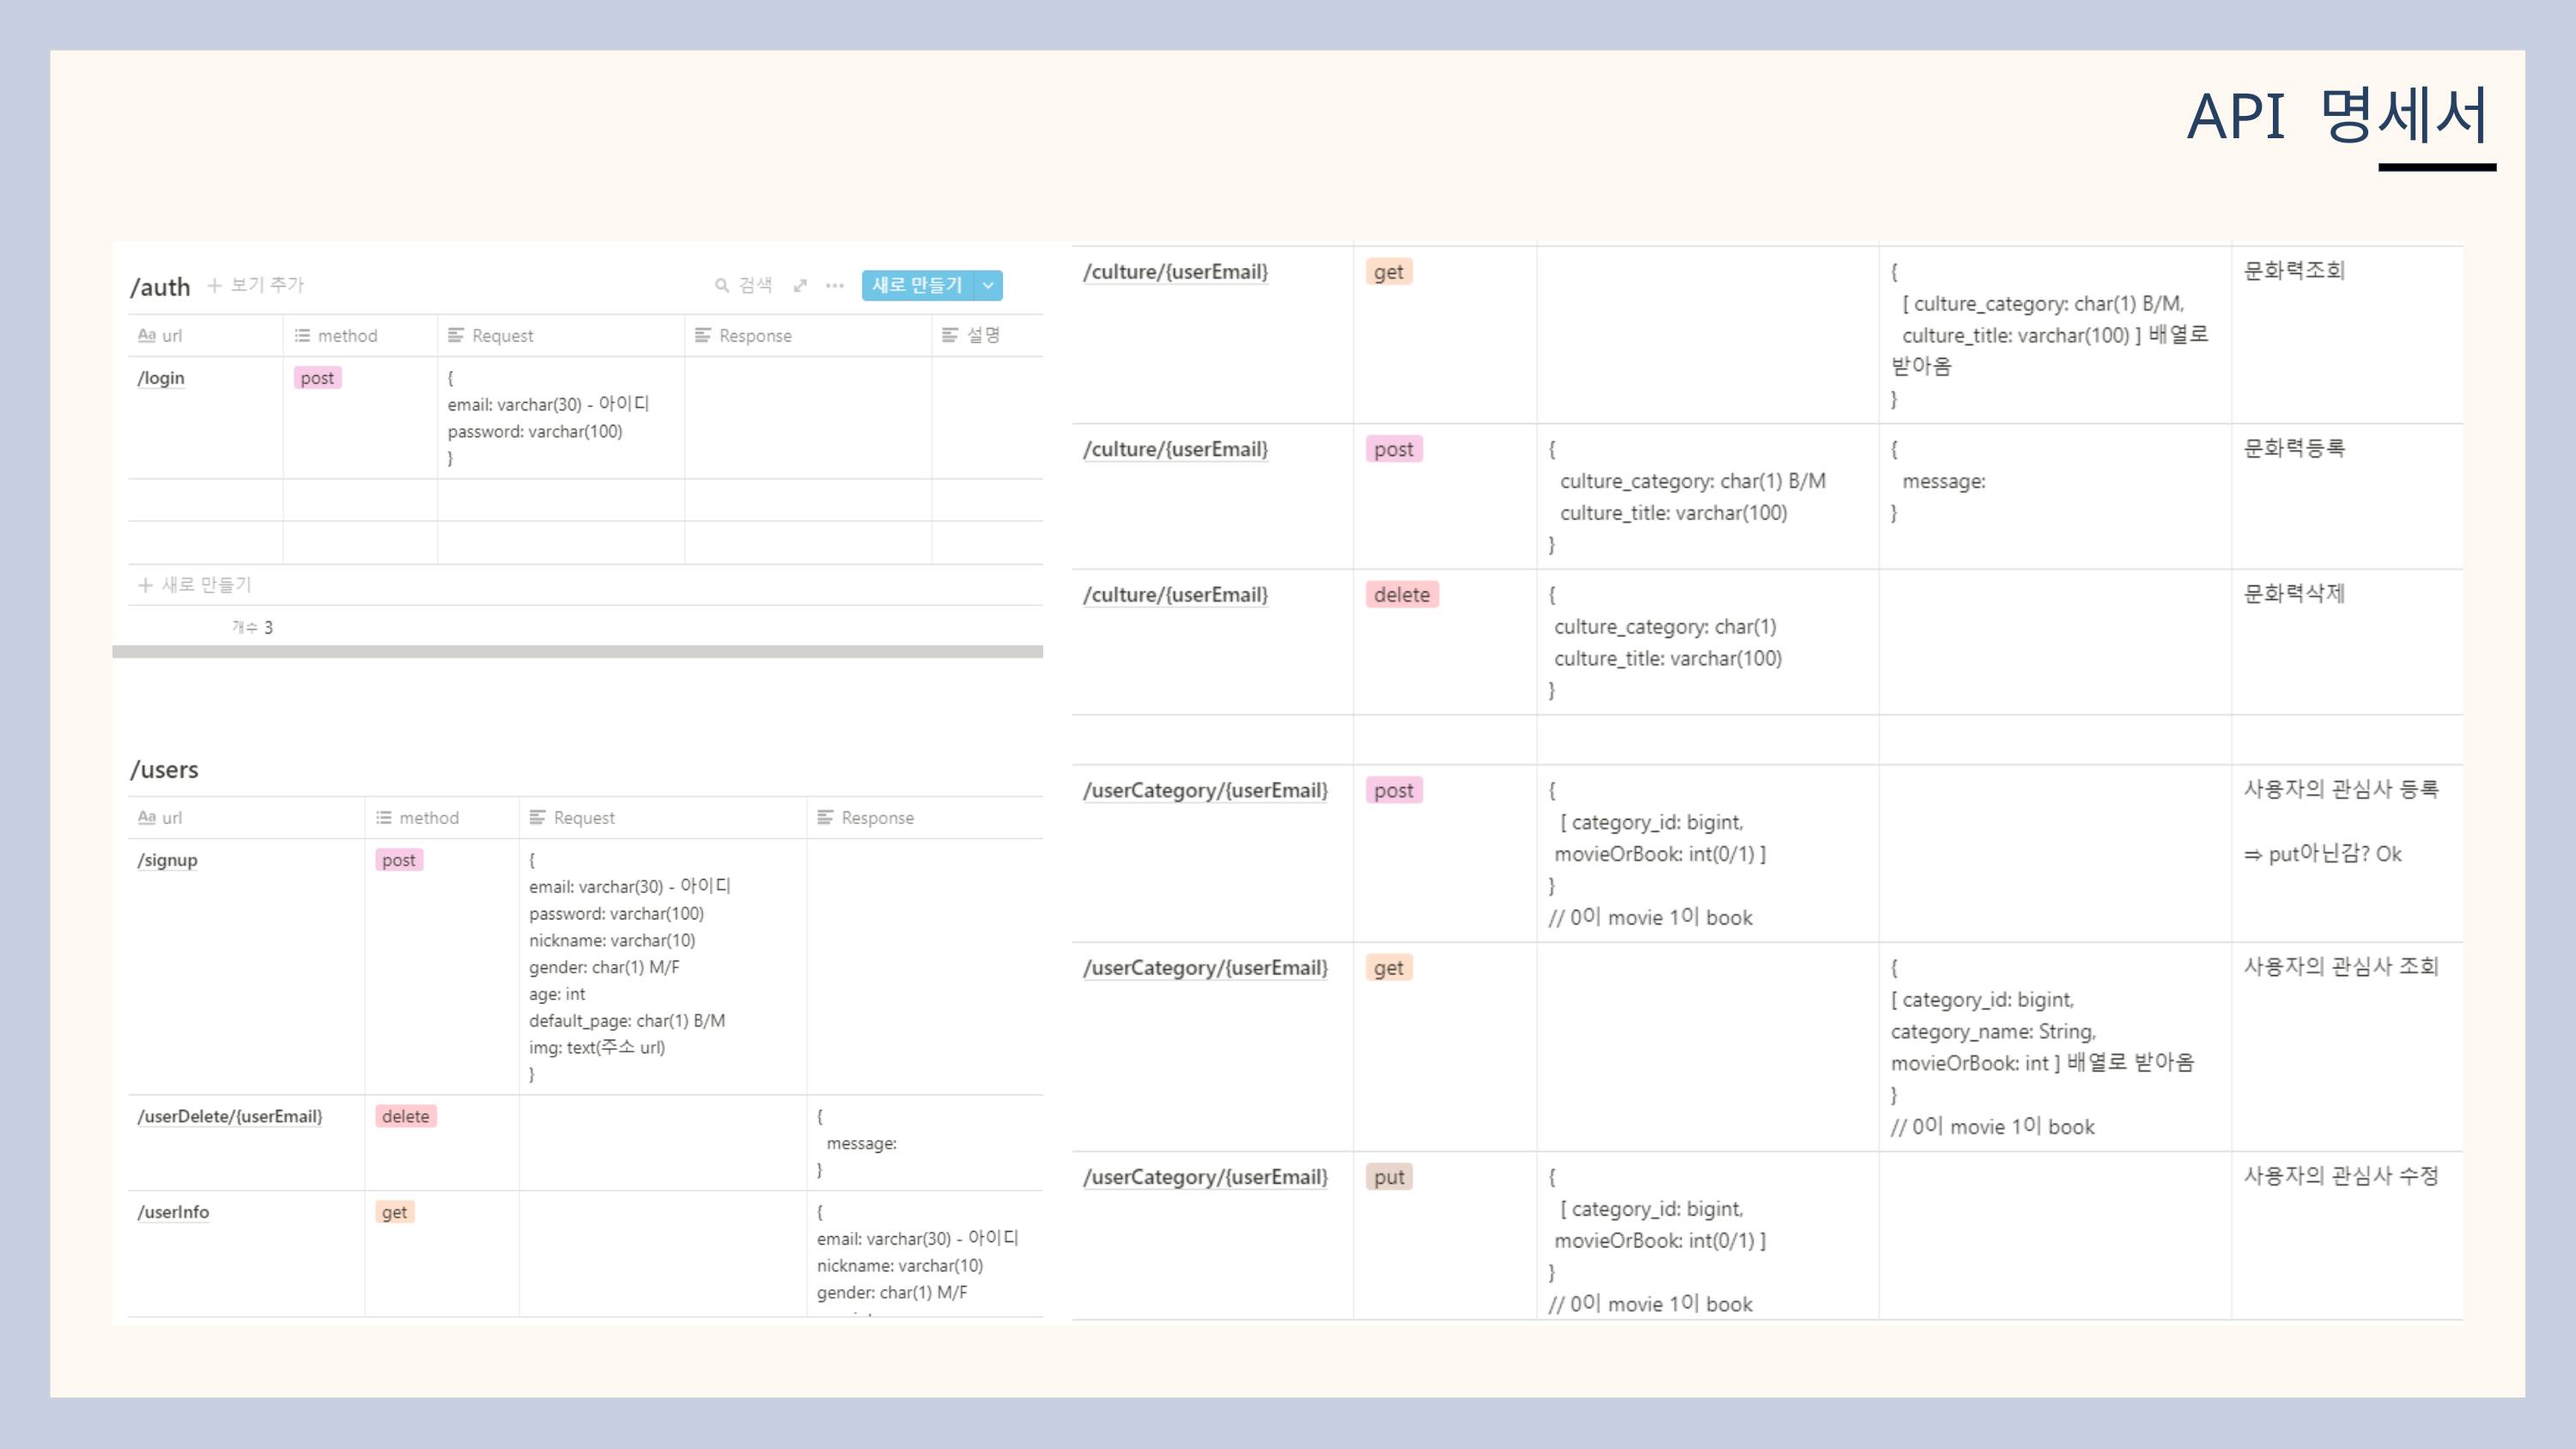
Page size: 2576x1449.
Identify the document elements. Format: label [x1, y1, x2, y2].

text_box [0, 0, 2576, 1449]
text_box [112, 241, 2464, 1325]
picture [2378, 163, 2498, 172]
